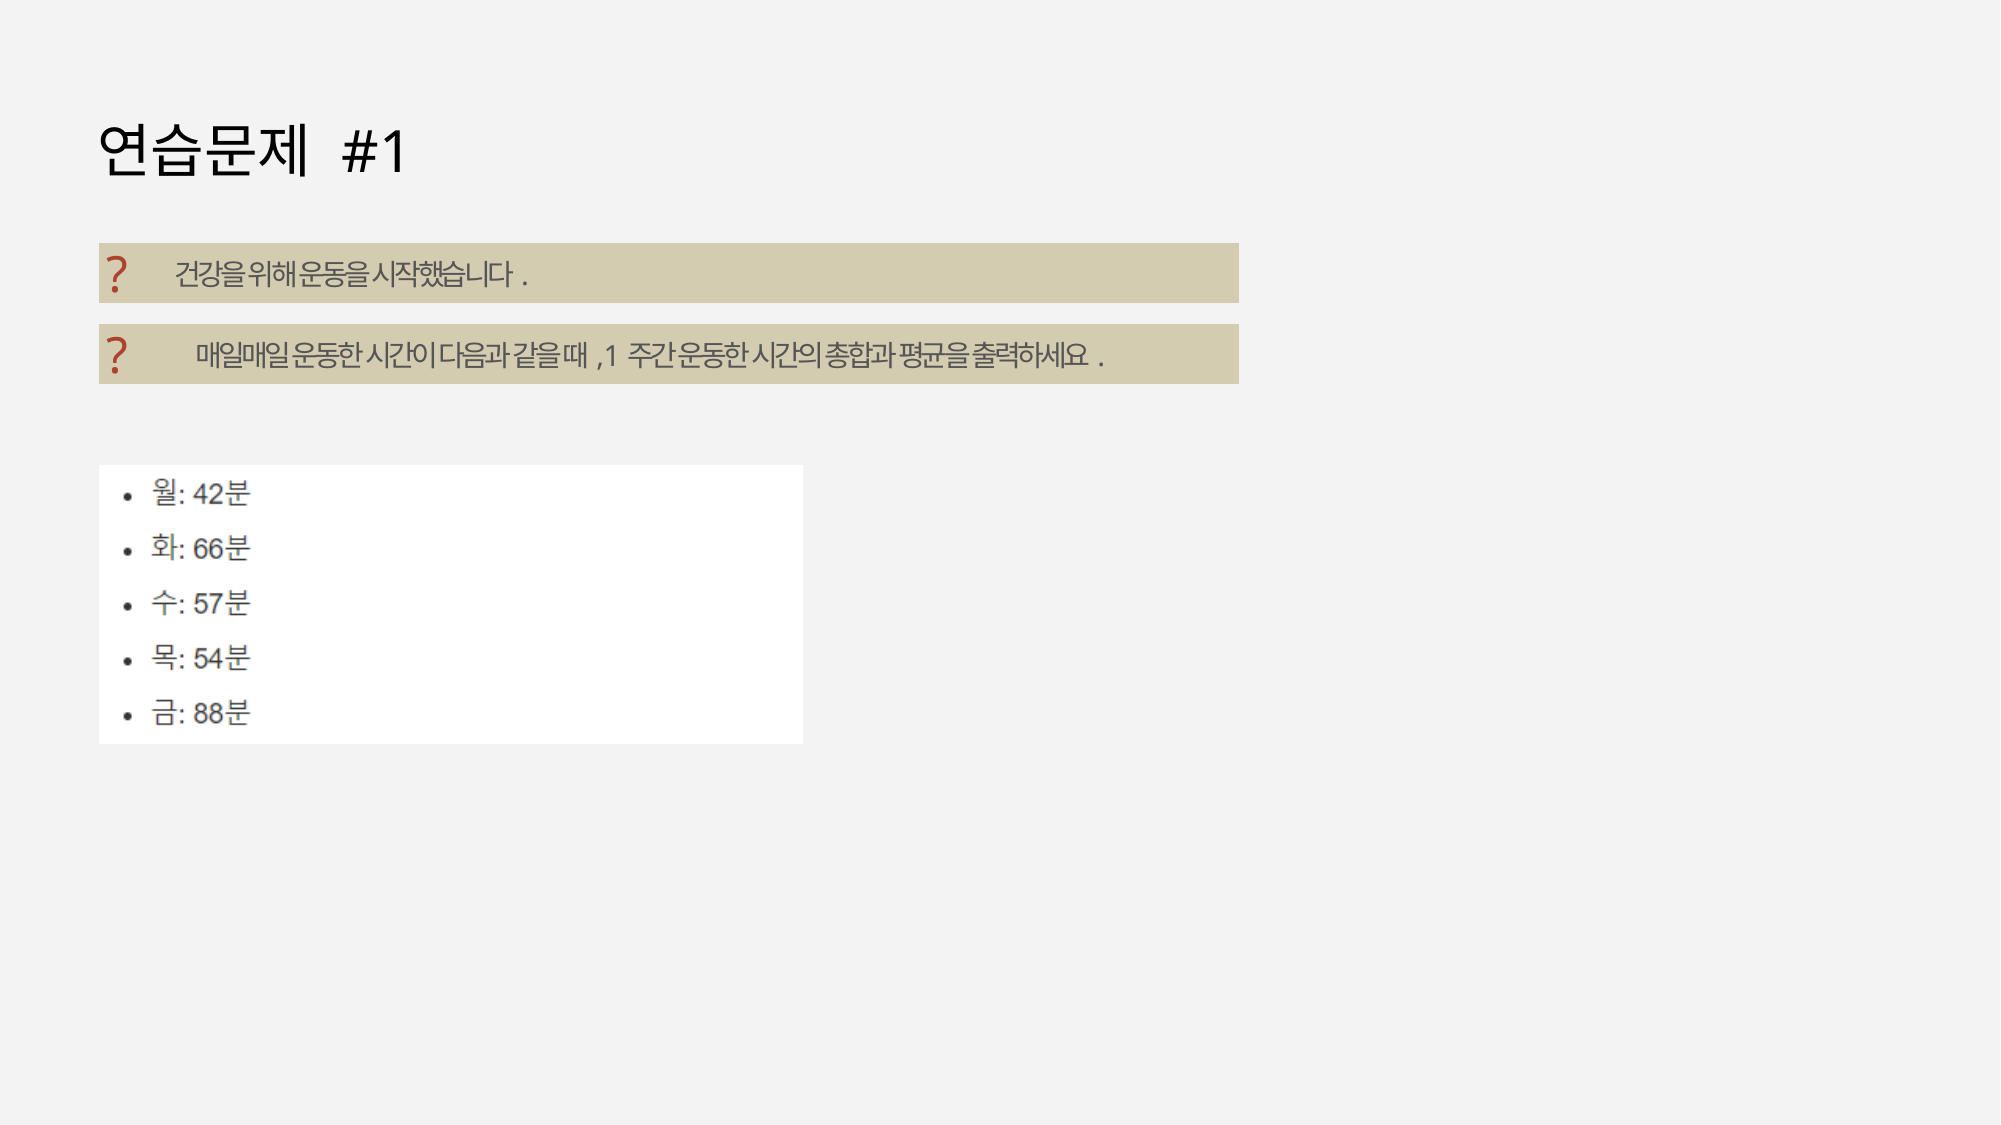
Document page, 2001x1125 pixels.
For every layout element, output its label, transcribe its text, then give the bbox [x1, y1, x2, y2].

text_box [99, 234, 1239, 311]
text_box 연습문제 #1 [82, 107, 738, 192]
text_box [99, 315, 1239, 392]
picture [99, 465, 803, 744]
